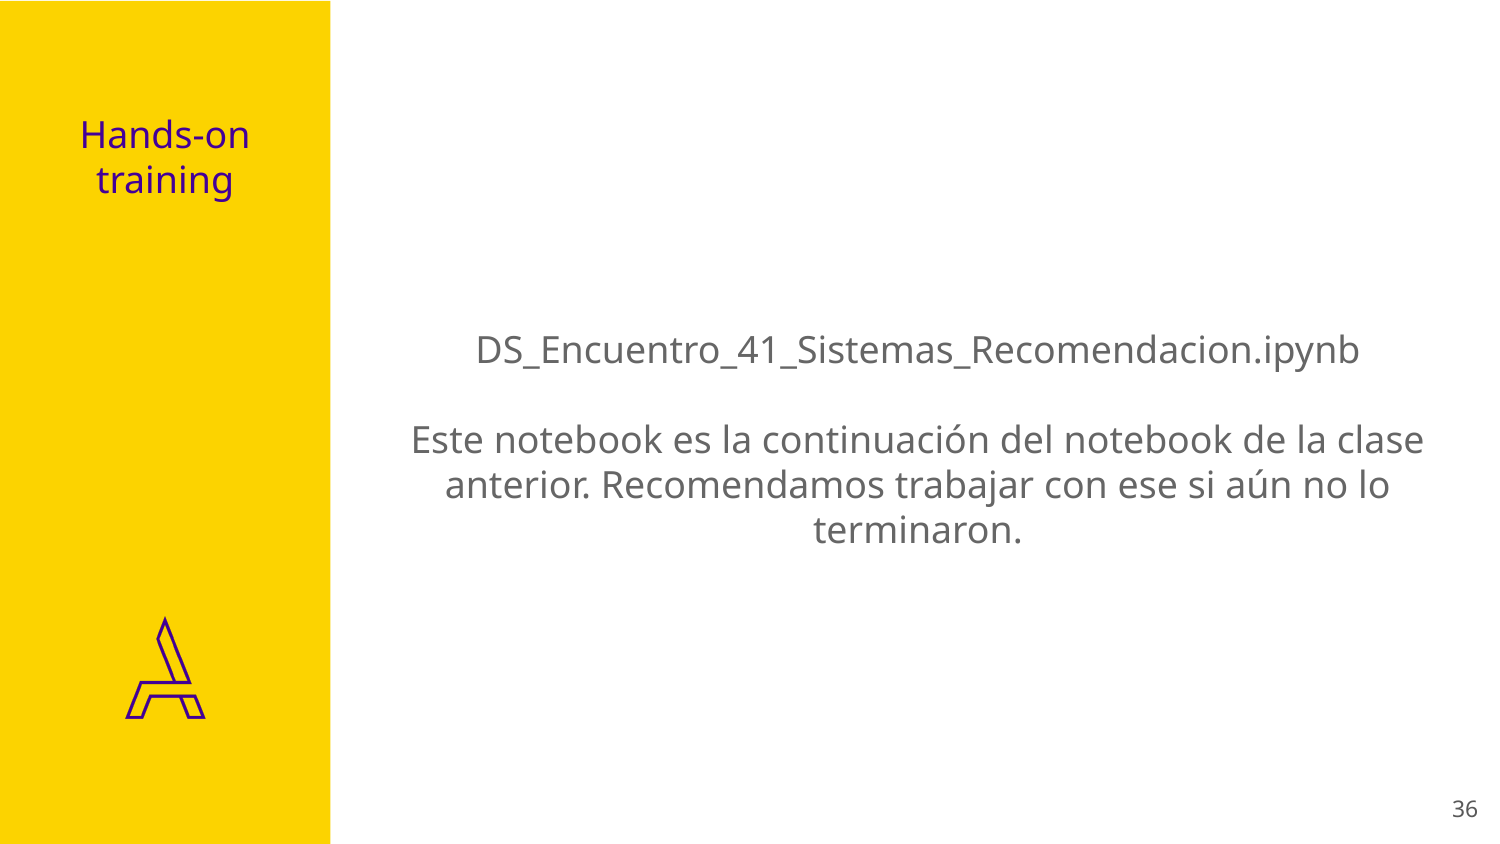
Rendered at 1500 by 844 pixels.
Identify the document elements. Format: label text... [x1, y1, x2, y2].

picture [125, 616, 206, 719]
title Hands-on training [47, 96, 283, 346]
slide_number ‹#› [1403, 779, 1494, 844]
text_box DS_Encuentro_41_Sistemas_Recomendacion.ipynb Este notebook es la continuación del notebook de la clase anterior. Recomendamos trabajar con ese si aún no lo terminaron. [342, 266, 1494, 703]
